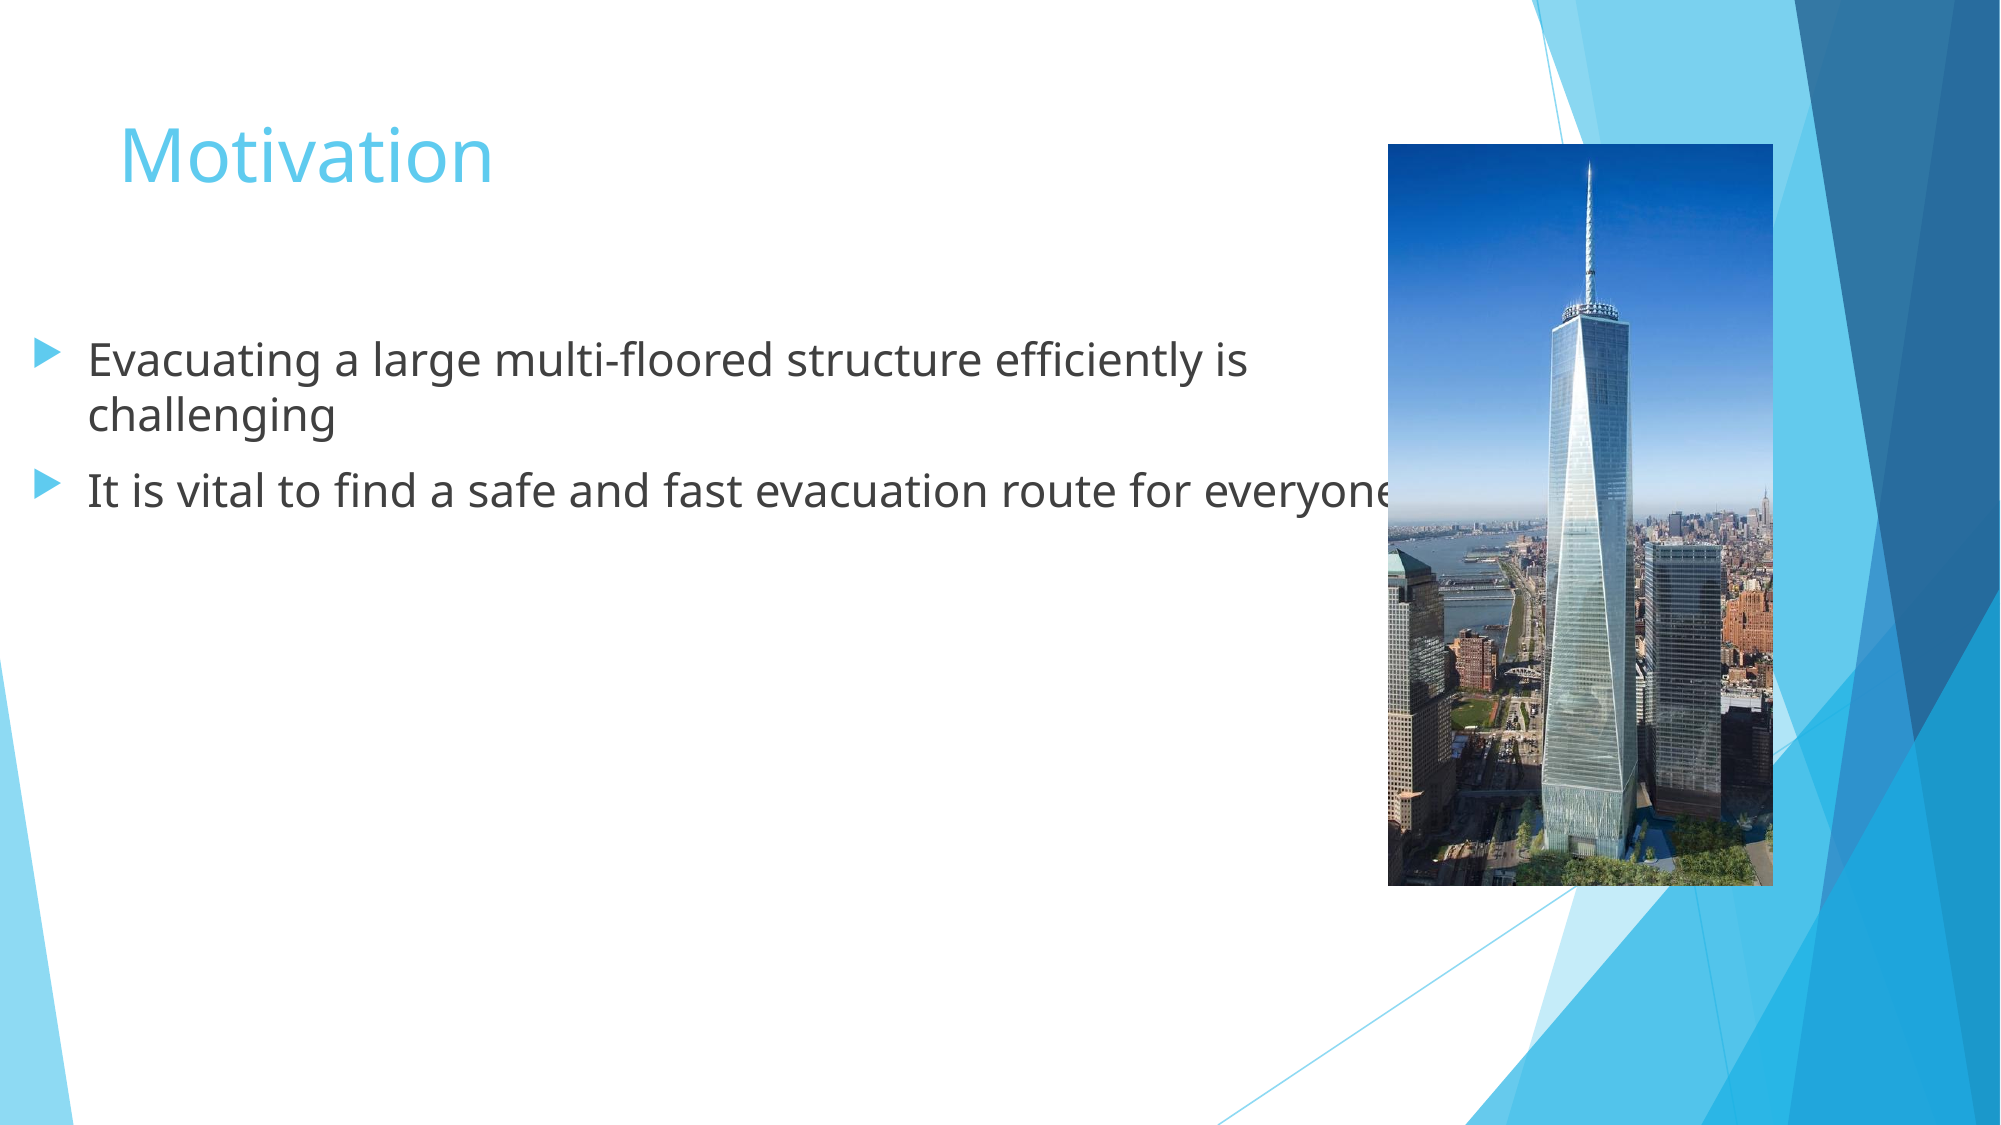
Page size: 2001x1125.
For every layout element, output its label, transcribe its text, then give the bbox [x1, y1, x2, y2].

picture [1387, 144, 1773, 886]
list Evacuating a large multi-floored structure efficiently is challenging It is vital to find a safe and fast evacuation route for everyone [22, 246, 1383, 885]
title Motivation [110, 99, 1522, 246]
